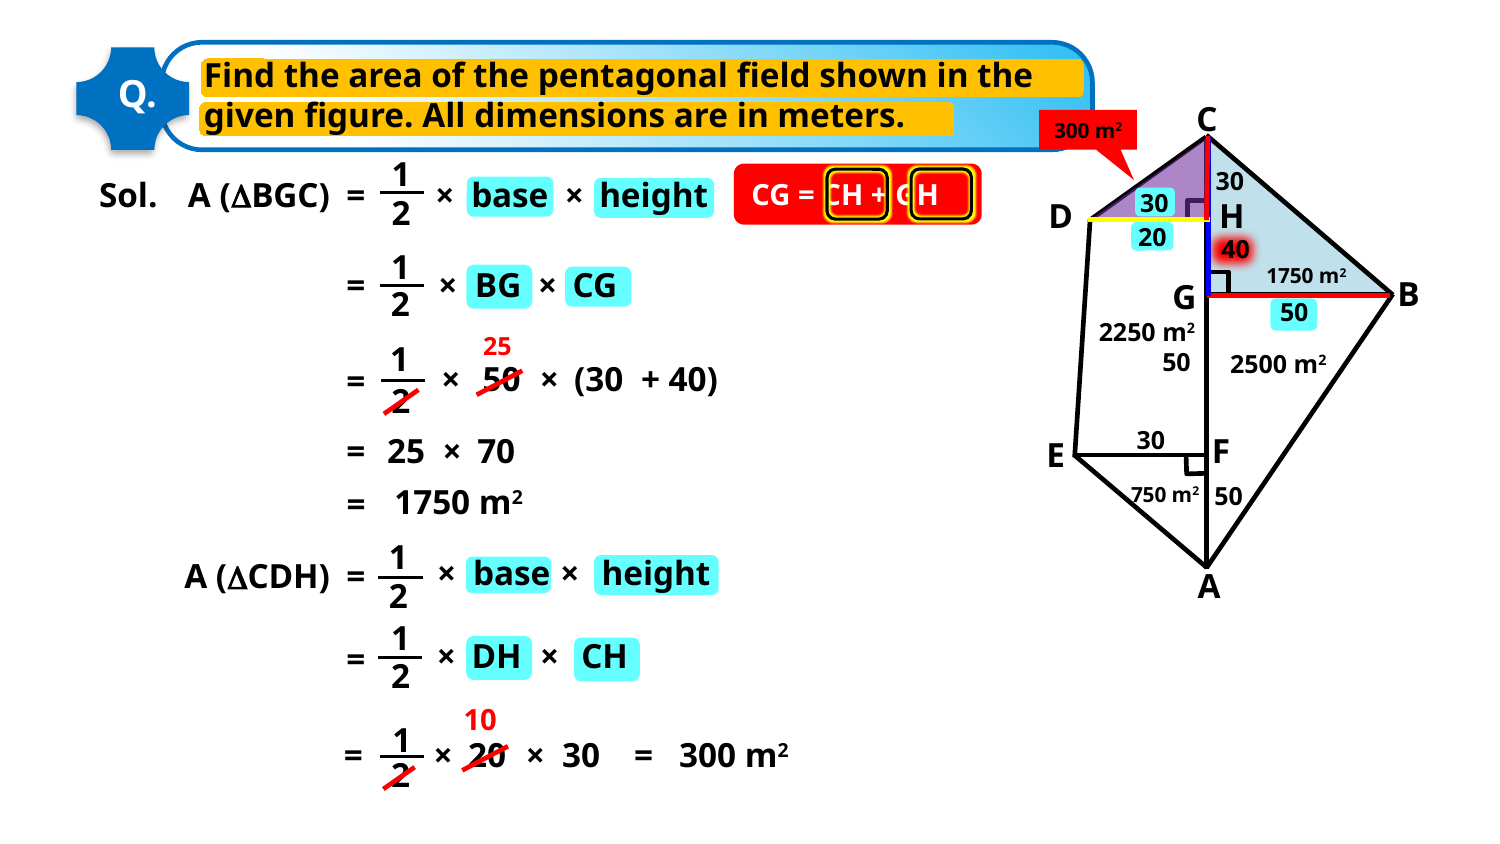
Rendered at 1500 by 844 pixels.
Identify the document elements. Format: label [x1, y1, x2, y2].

text_box [619, 727, 804, 782]
text_box [329, 693, 616, 803]
text_box [76, 42, 1437, 705]
text_box [731, 161, 984, 227]
